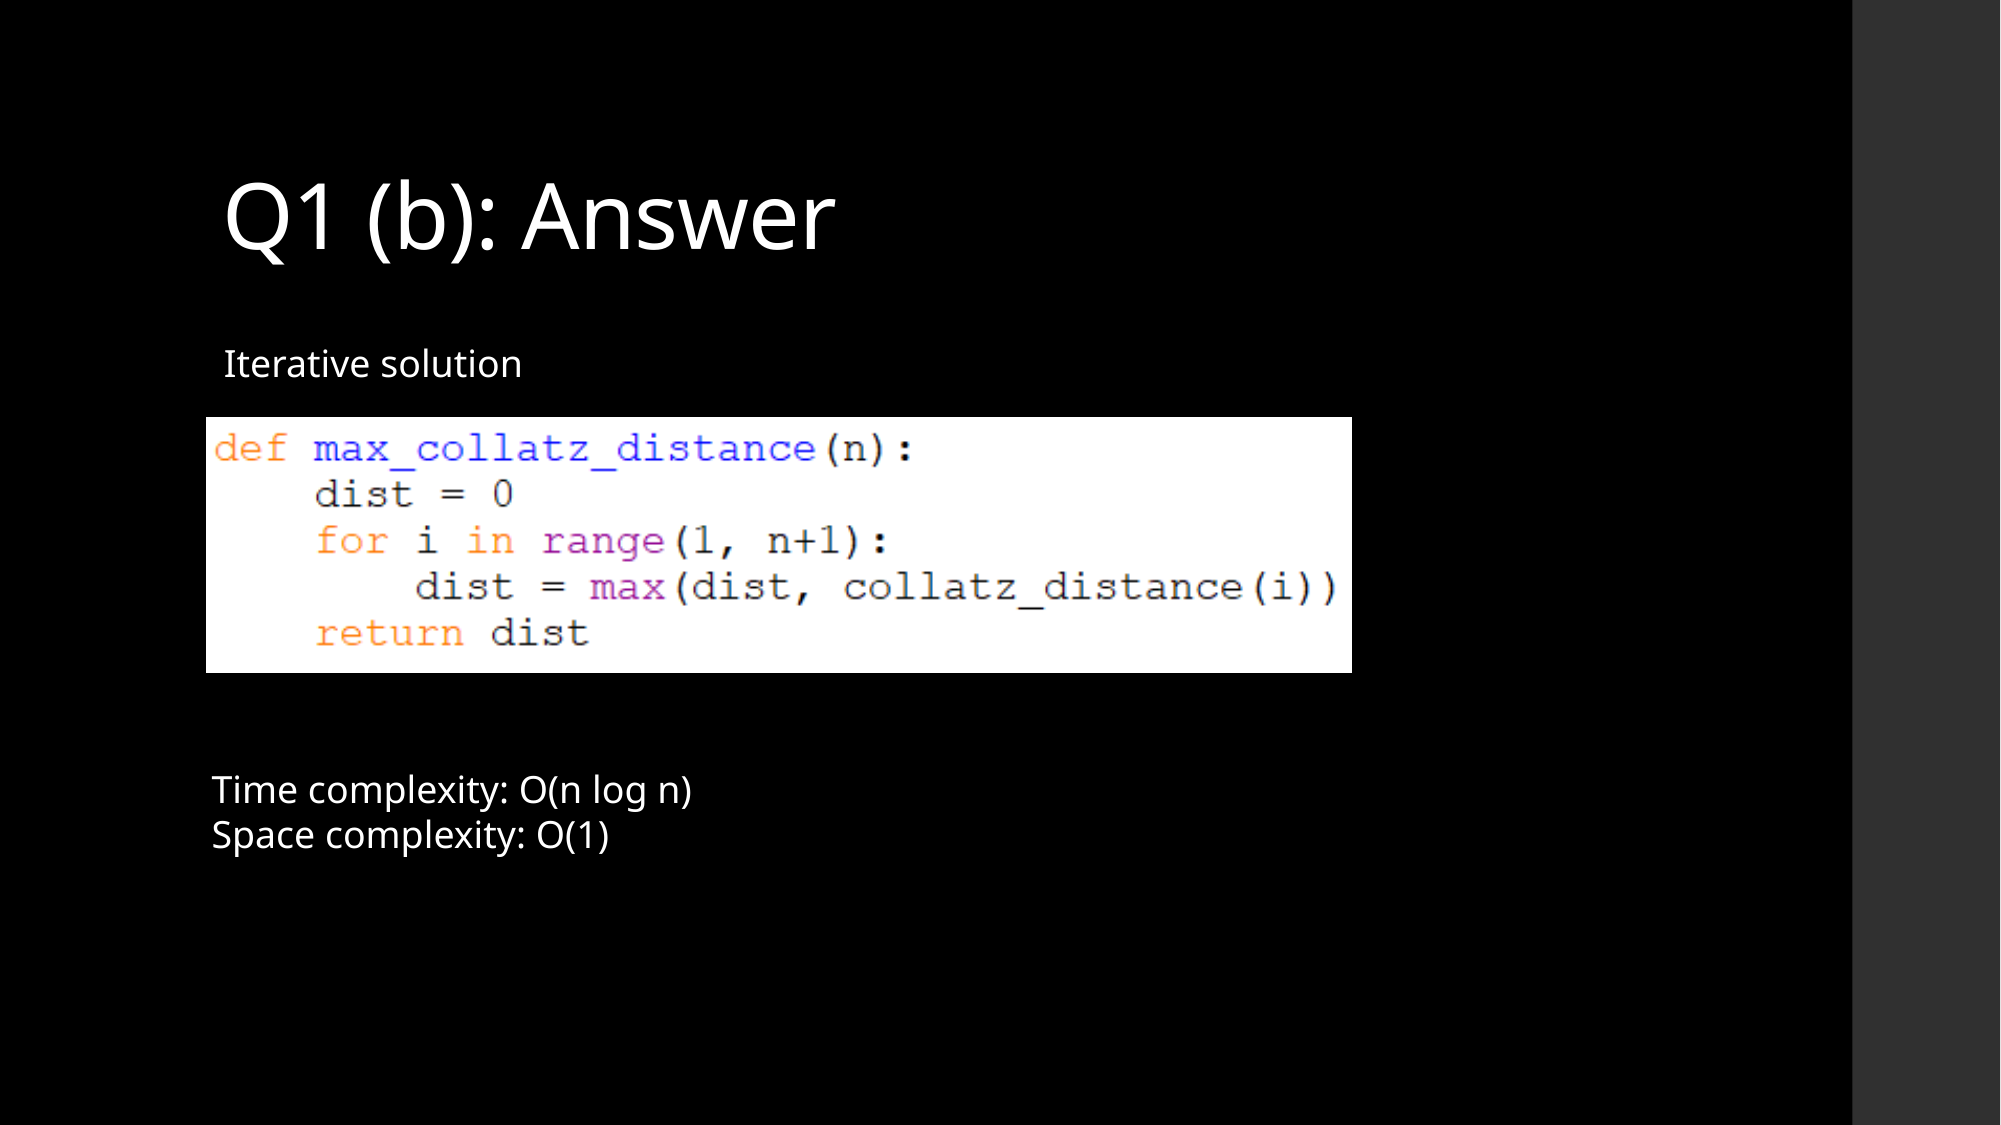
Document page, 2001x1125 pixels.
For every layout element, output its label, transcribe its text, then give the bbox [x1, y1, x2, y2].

picture [206, 416, 1352, 673]
title Q1 (b): Answer [206, 60, 1797, 278]
text_box Time complexity: O(n log n) Space complexity: O(1) [196, 759, 708, 864]
text_box Iterative solution [209, 332, 539, 392]
